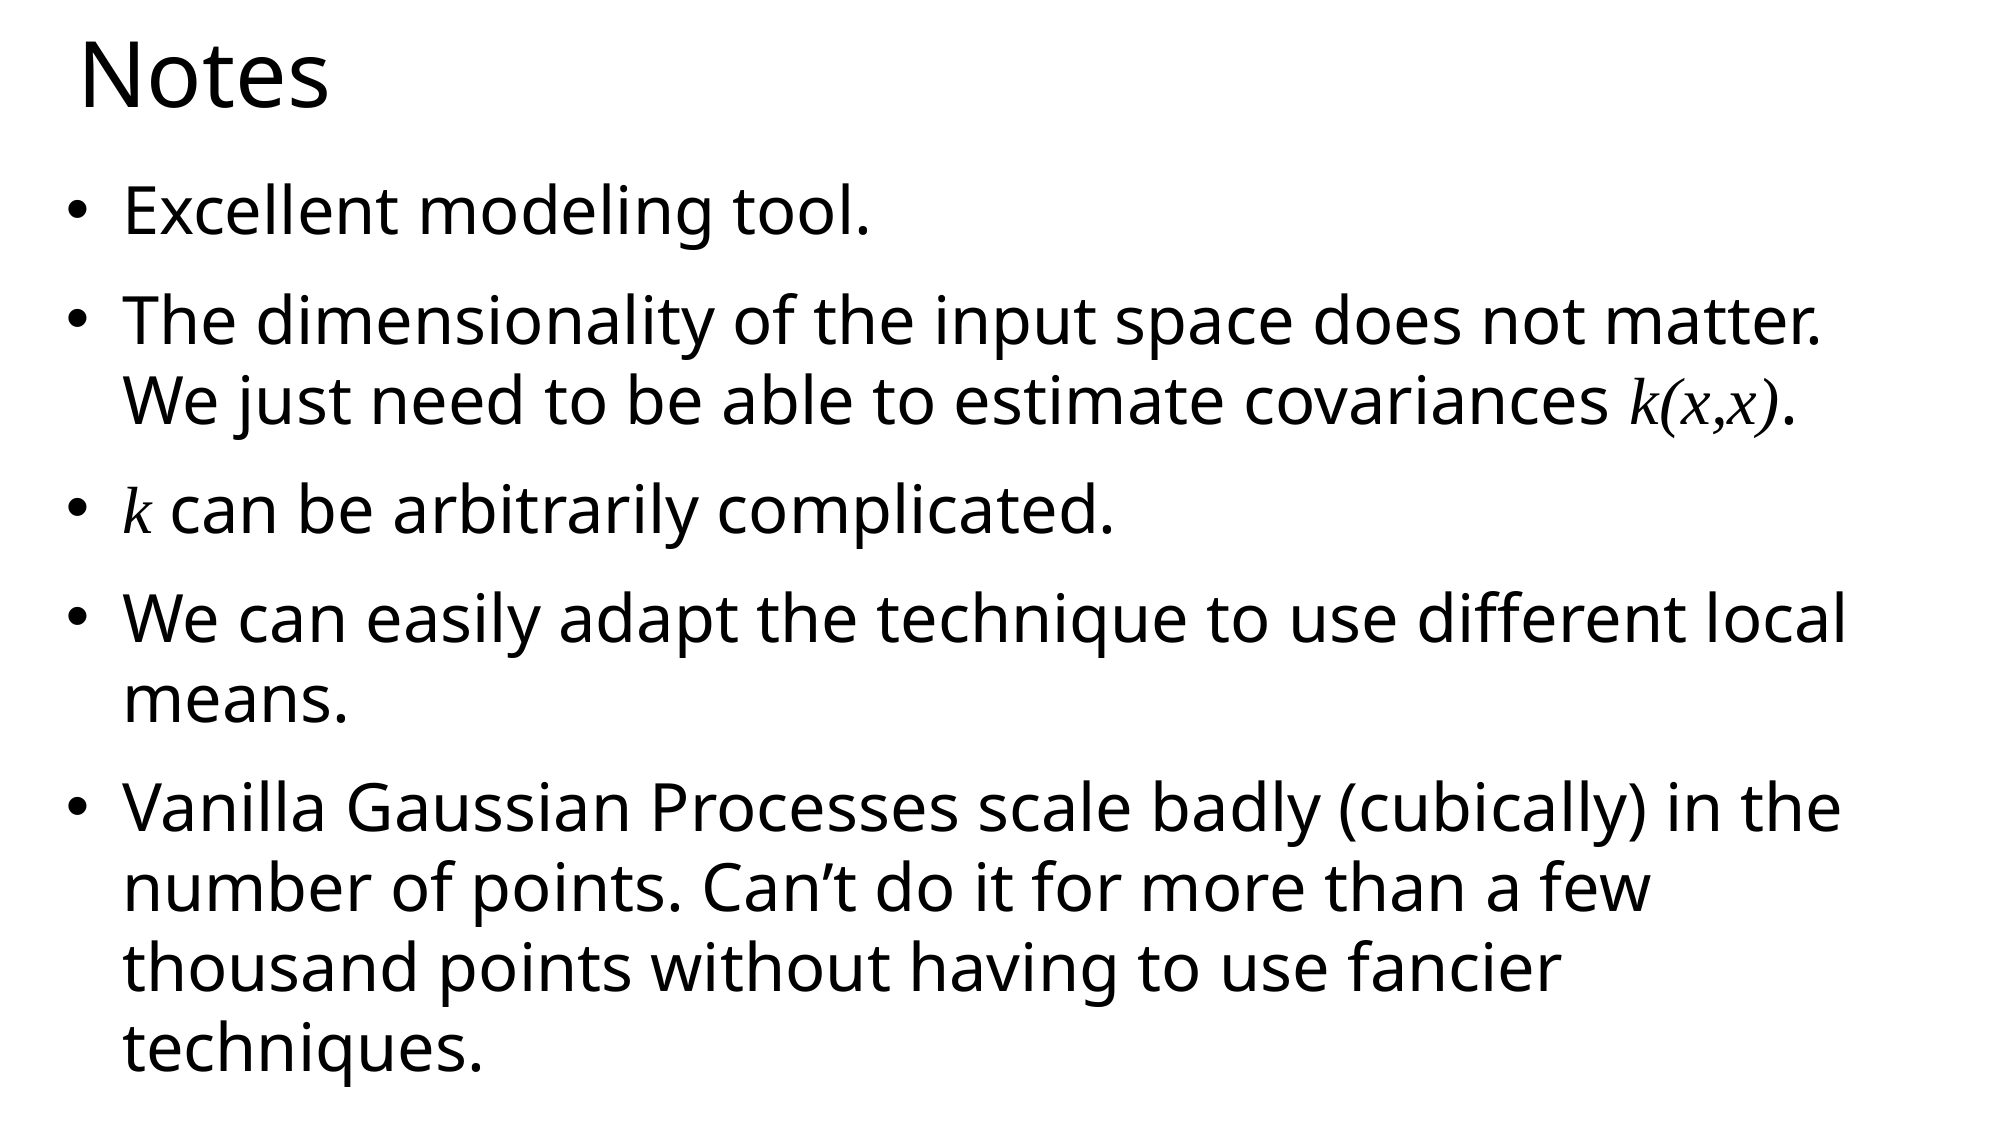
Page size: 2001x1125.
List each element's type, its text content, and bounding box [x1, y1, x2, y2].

title Notes [62, 29, 1953, 205]
list Excellent modeling tool. The dimensionality of the input space does not matter. We just need to be able to estimate covariances k(x,x). k can be arbitrarily complicated. We can easily adapt the technique to use different local means. Vanilla Gaussian Processes scale badly (cubically) in the number of points. Can’t do it for more than a few thousand points without having to use fancier techniques. [51, 161, 1942, 1029]
